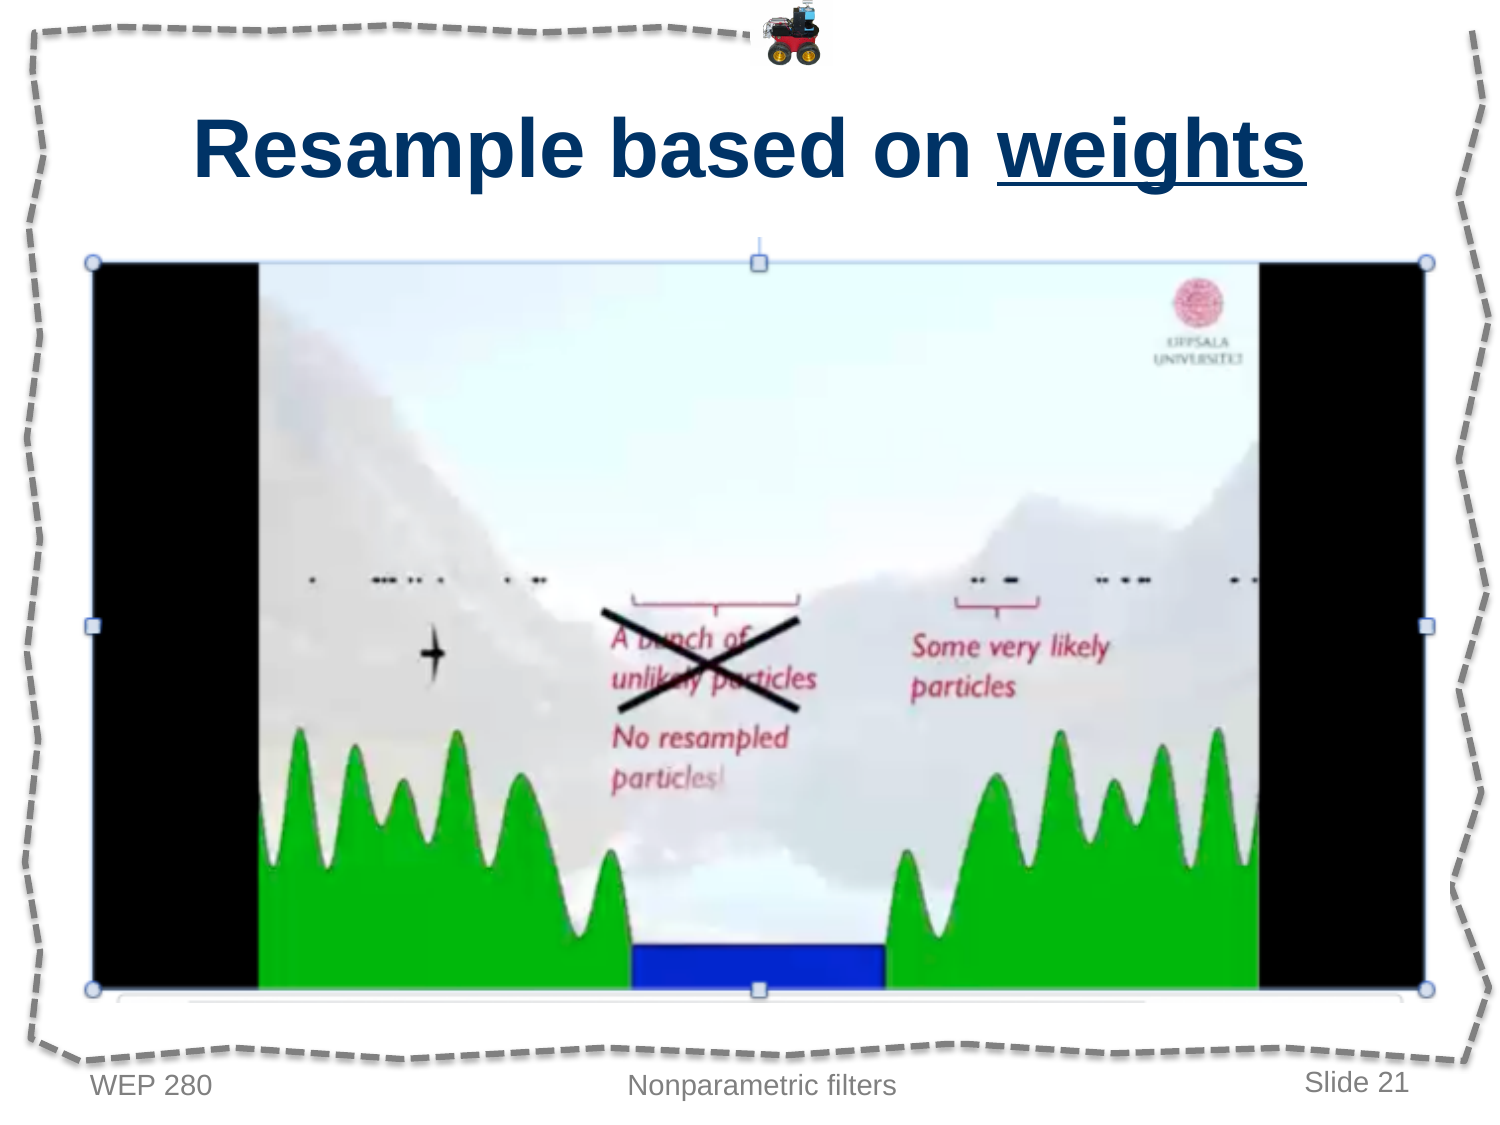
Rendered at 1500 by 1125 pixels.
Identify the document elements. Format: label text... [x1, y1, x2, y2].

picture [74, 237, 1451, 1003]
picture [750, 0, 833, 50]
title Resample based on weights [75, 50, 1425, 235]
slide_number Slide 21 [1074, 1058, 1426, 1103]
footer Nonparametric filters [512, 1058, 1013, 1103]
slide_number WEP 280 [75, 1058, 425, 1103]
